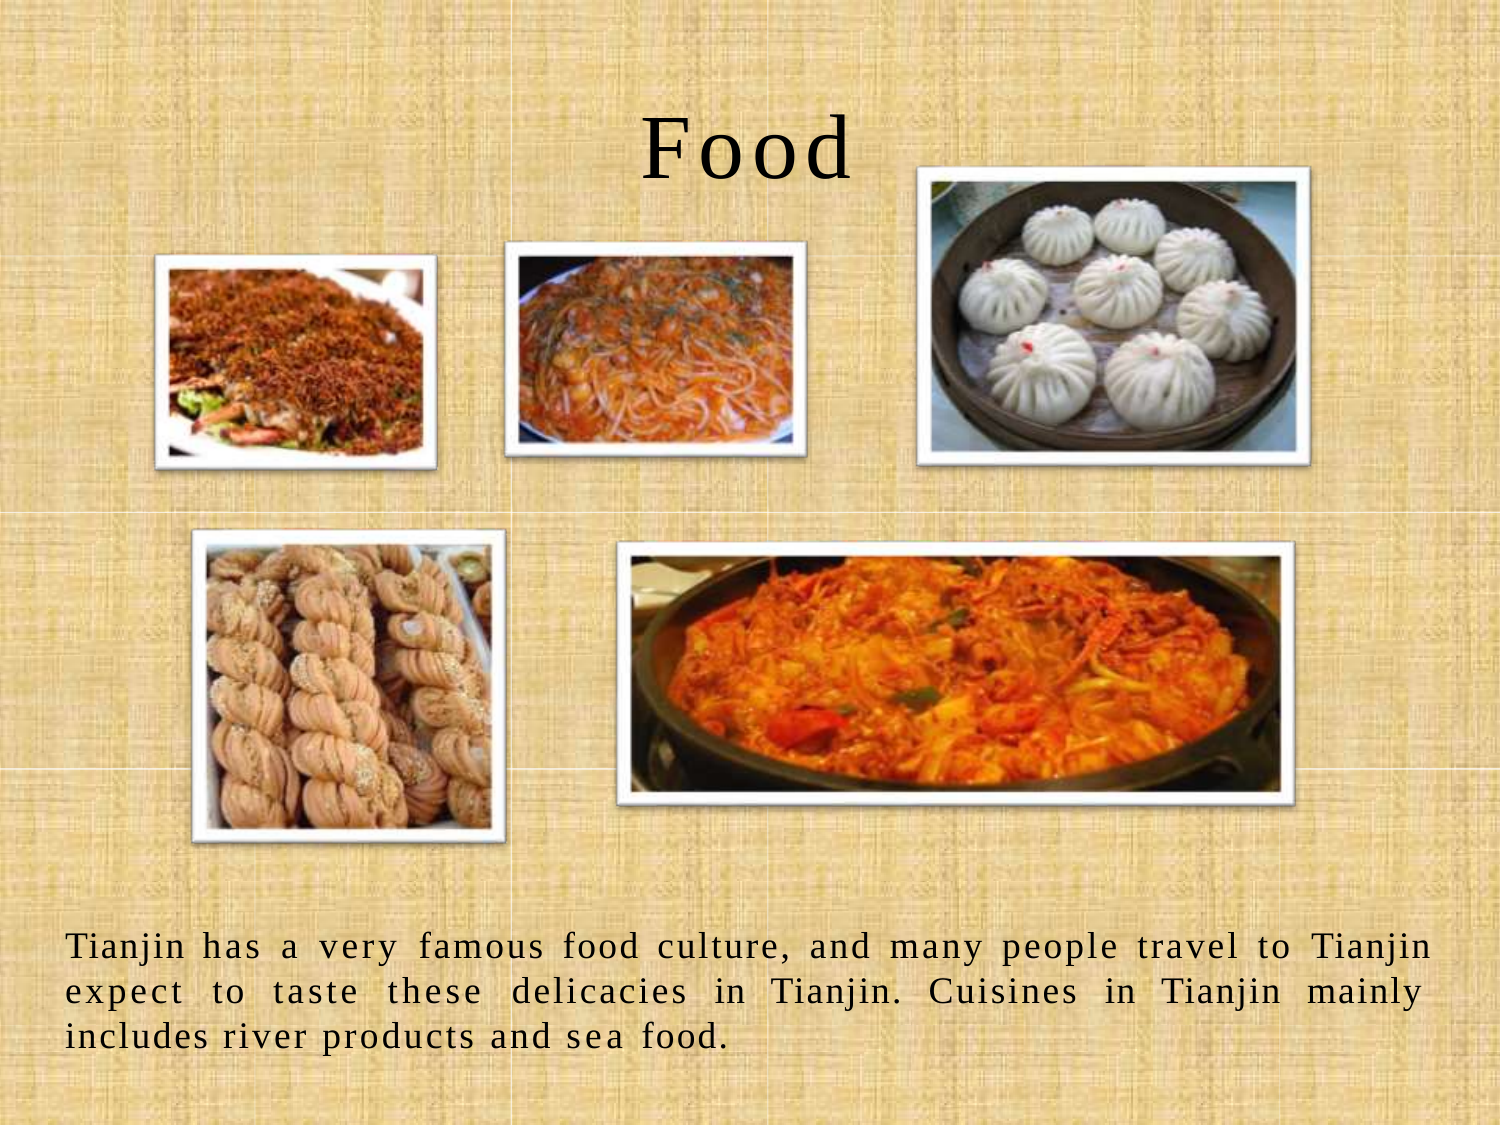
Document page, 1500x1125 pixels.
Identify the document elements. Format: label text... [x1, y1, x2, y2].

text_box [607, 535, 1305, 819]
text_box [907, 160, 1321, 479]
text_box Tianjin has a very famous food culture, and many people travel to Tianjin expect to taste these delicacies in Tianjin. Cuisines in Tianjin mainly includes river products and sea food. [62, 919, 1450, 1057]
text_box [182, 523, 516, 856]
title Food [638, 84, 862, 275]
picture [0, 0, 1500, 1125]
text_box [145, 248, 447, 483]
text_box [495, 235, 817, 470]
